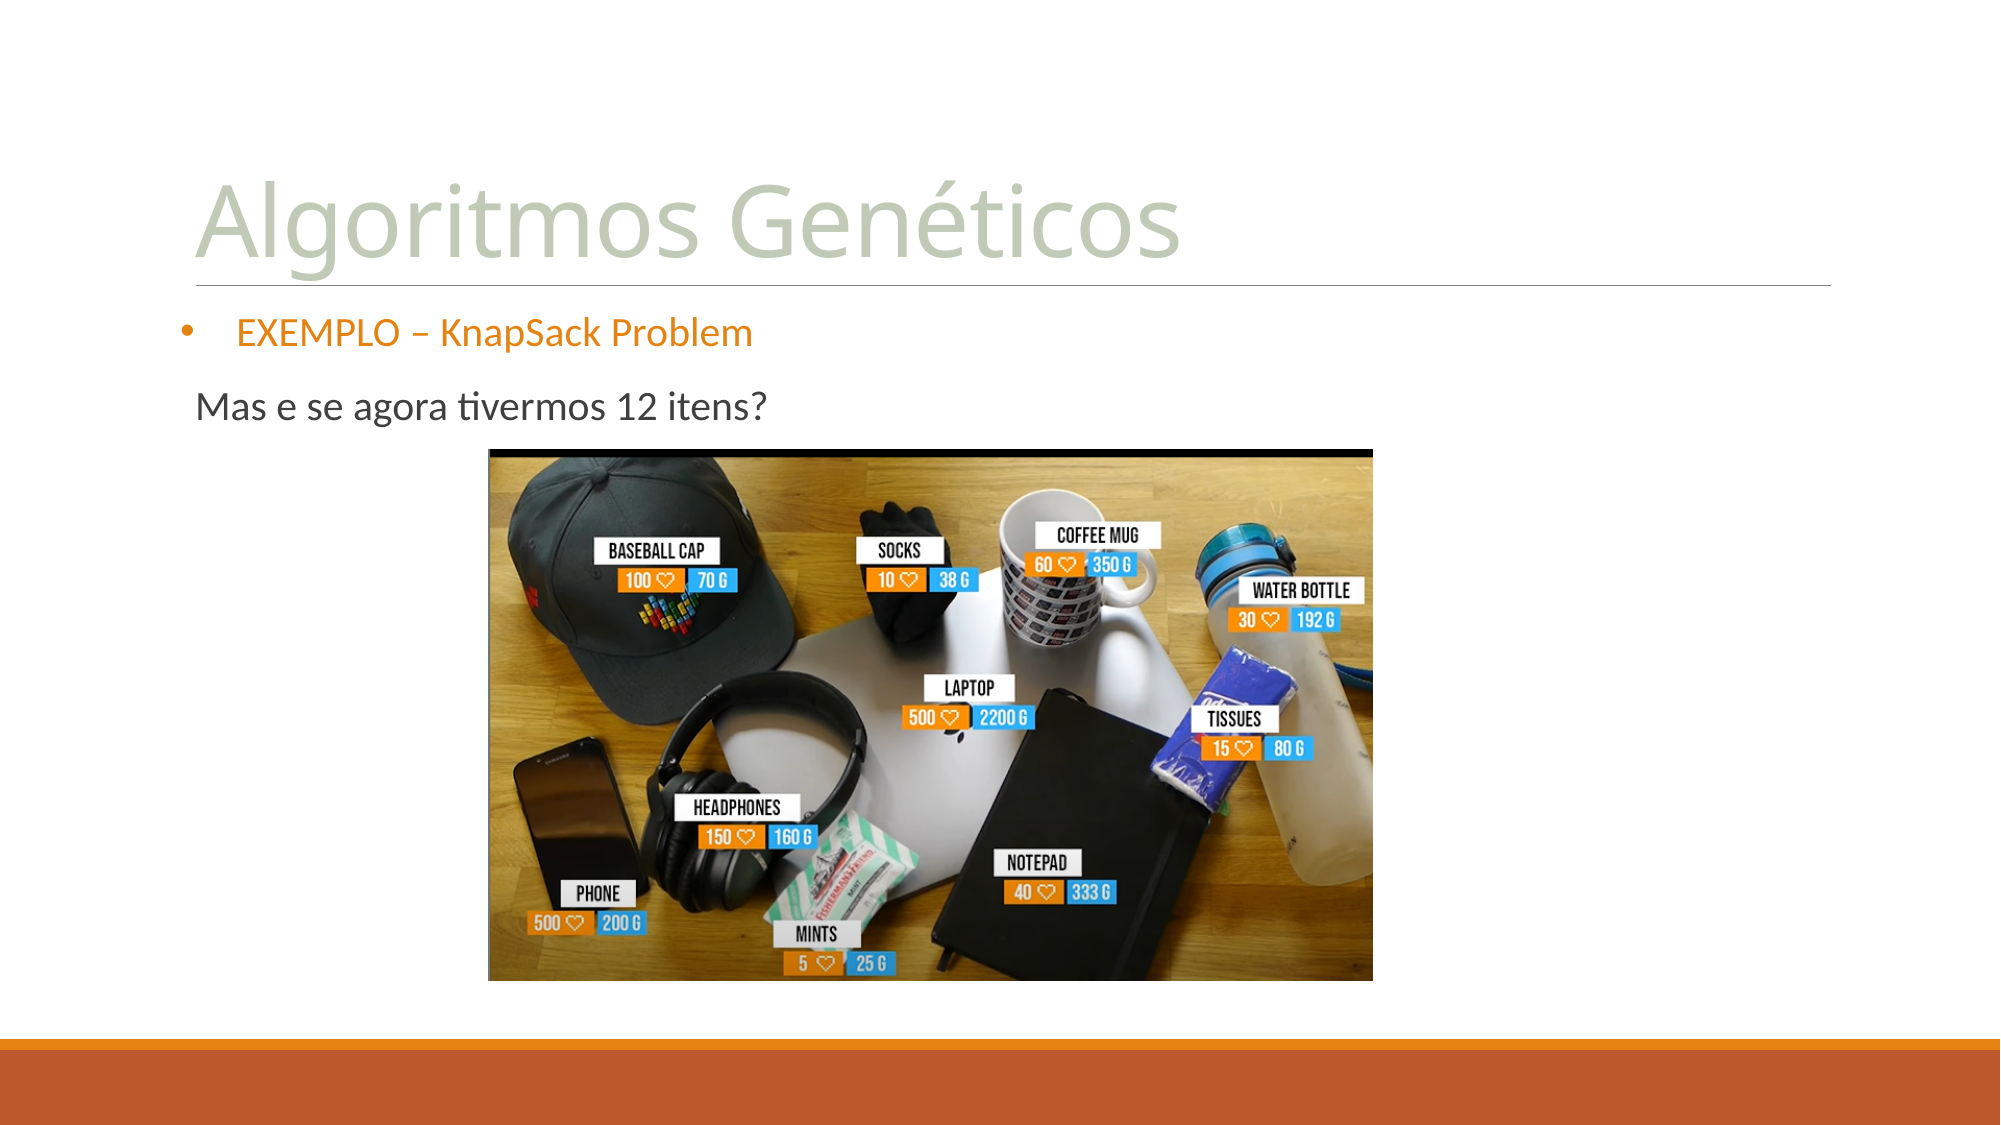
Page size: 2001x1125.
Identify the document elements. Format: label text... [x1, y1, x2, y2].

picture [487, 448, 1374, 981]
list EXEMPLO – KnapSack Problem Mas e se agora tivermos 12 itens? [180, 302, 1830, 963]
title Algoritmos Genéticos [180, 47, 1830, 285]
